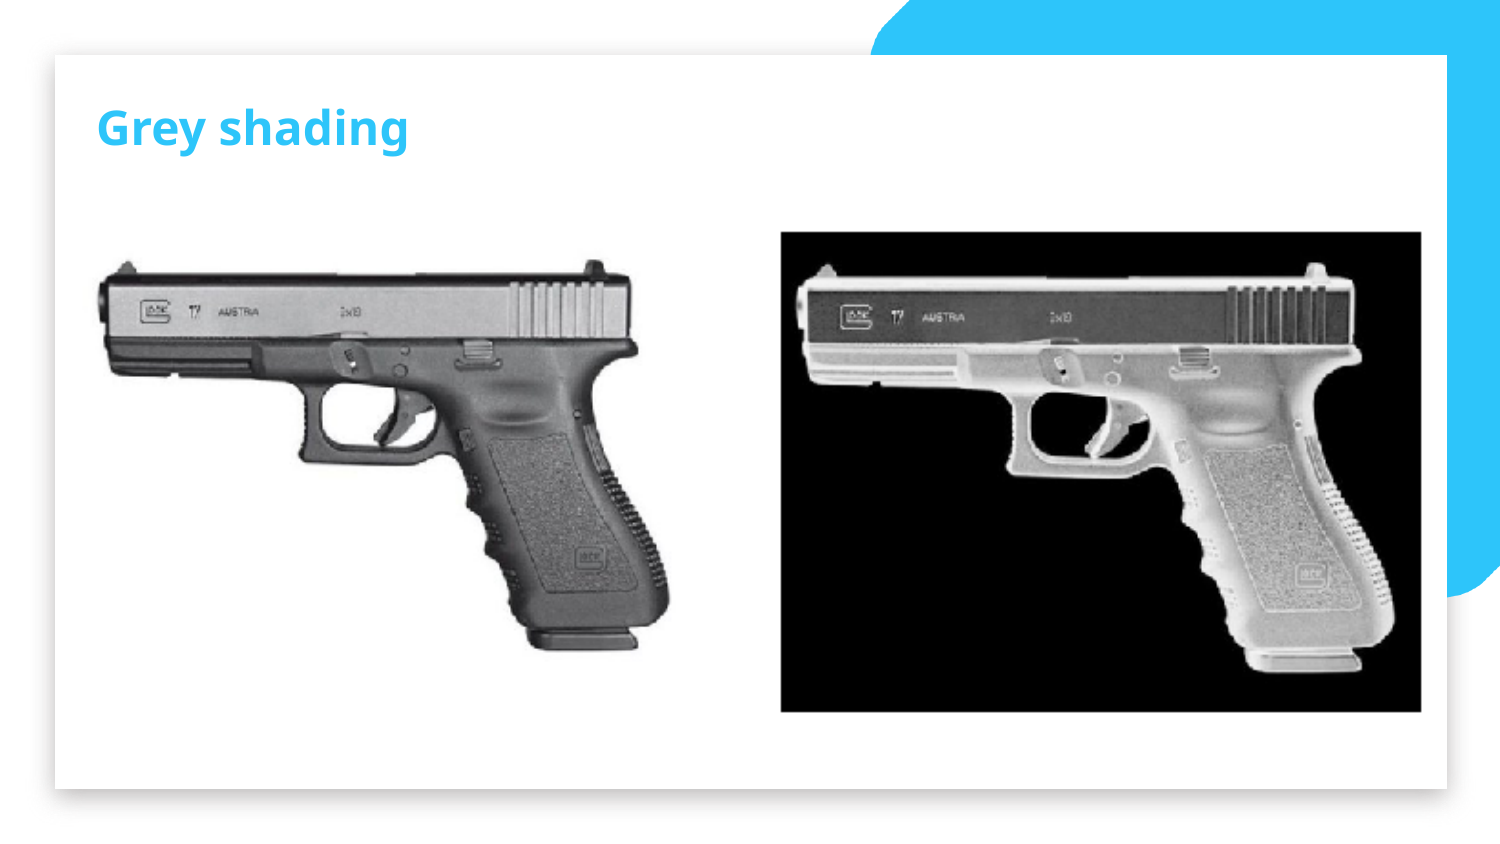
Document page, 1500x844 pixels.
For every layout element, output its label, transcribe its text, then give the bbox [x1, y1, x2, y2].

text_box Grey shading [81, 83, 1209, 165]
picture [0, 0, 1500, 844]
